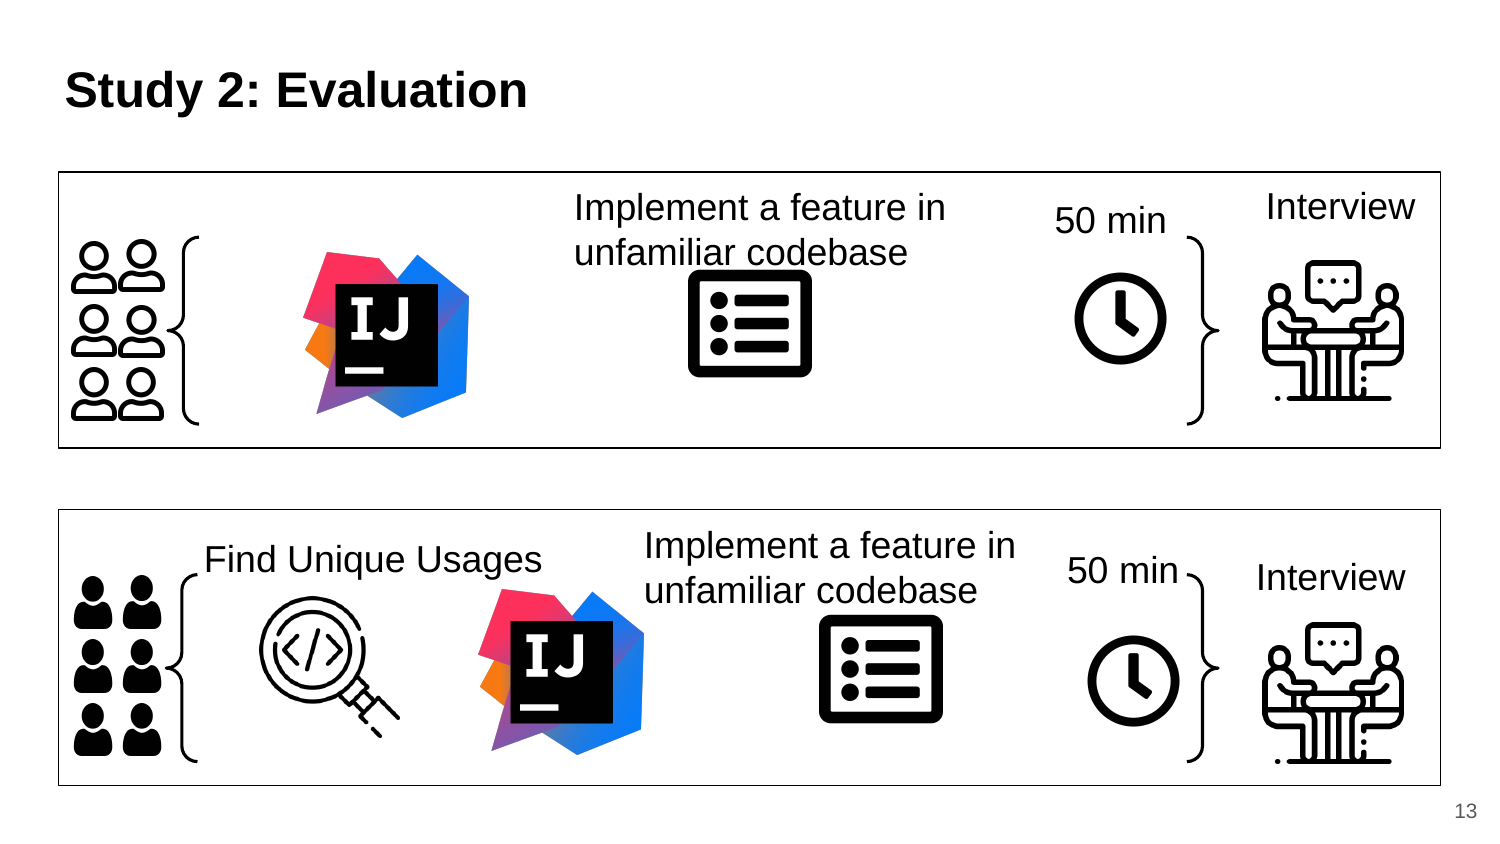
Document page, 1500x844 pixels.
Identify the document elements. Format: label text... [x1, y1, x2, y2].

picture [118, 703, 165, 757]
text_box [58, 172, 1441, 448]
picture [118, 639, 165, 693]
picture [70, 639, 116, 693]
picture [688, 262, 812, 386]
picture [1085, 633, 1181, 729]
picture [303, 251, 469, 418]
picture [70, 239, 165, 294]
text_box [58, 509, 1441, 786]
picture [1262, 260, 1404, 402]
picture [478, 589, 644, 755]
slide_number ‹#› [1402, 777, 1493, 842]
picture [1073, 271, 1168, 366]
picture [70, 576, 116, 630]
picture [1262, 622, 1404, 764]
title Study 2: Evaluation [49, 42, 1448, 137]
picture [118, 575, 165, 629]
text_box Interview [1250, 167, 1438, 172]
picture [70, 304, 165, 359]
picture [70, 703, 116, 757]
picture [70, 367, 165, 421]
picture [259, 596, 401, 738]
text_box Implement a feature in unfamiliar codebase [559, 168, 993, 172]
picture [819, 607, 943, 731]
